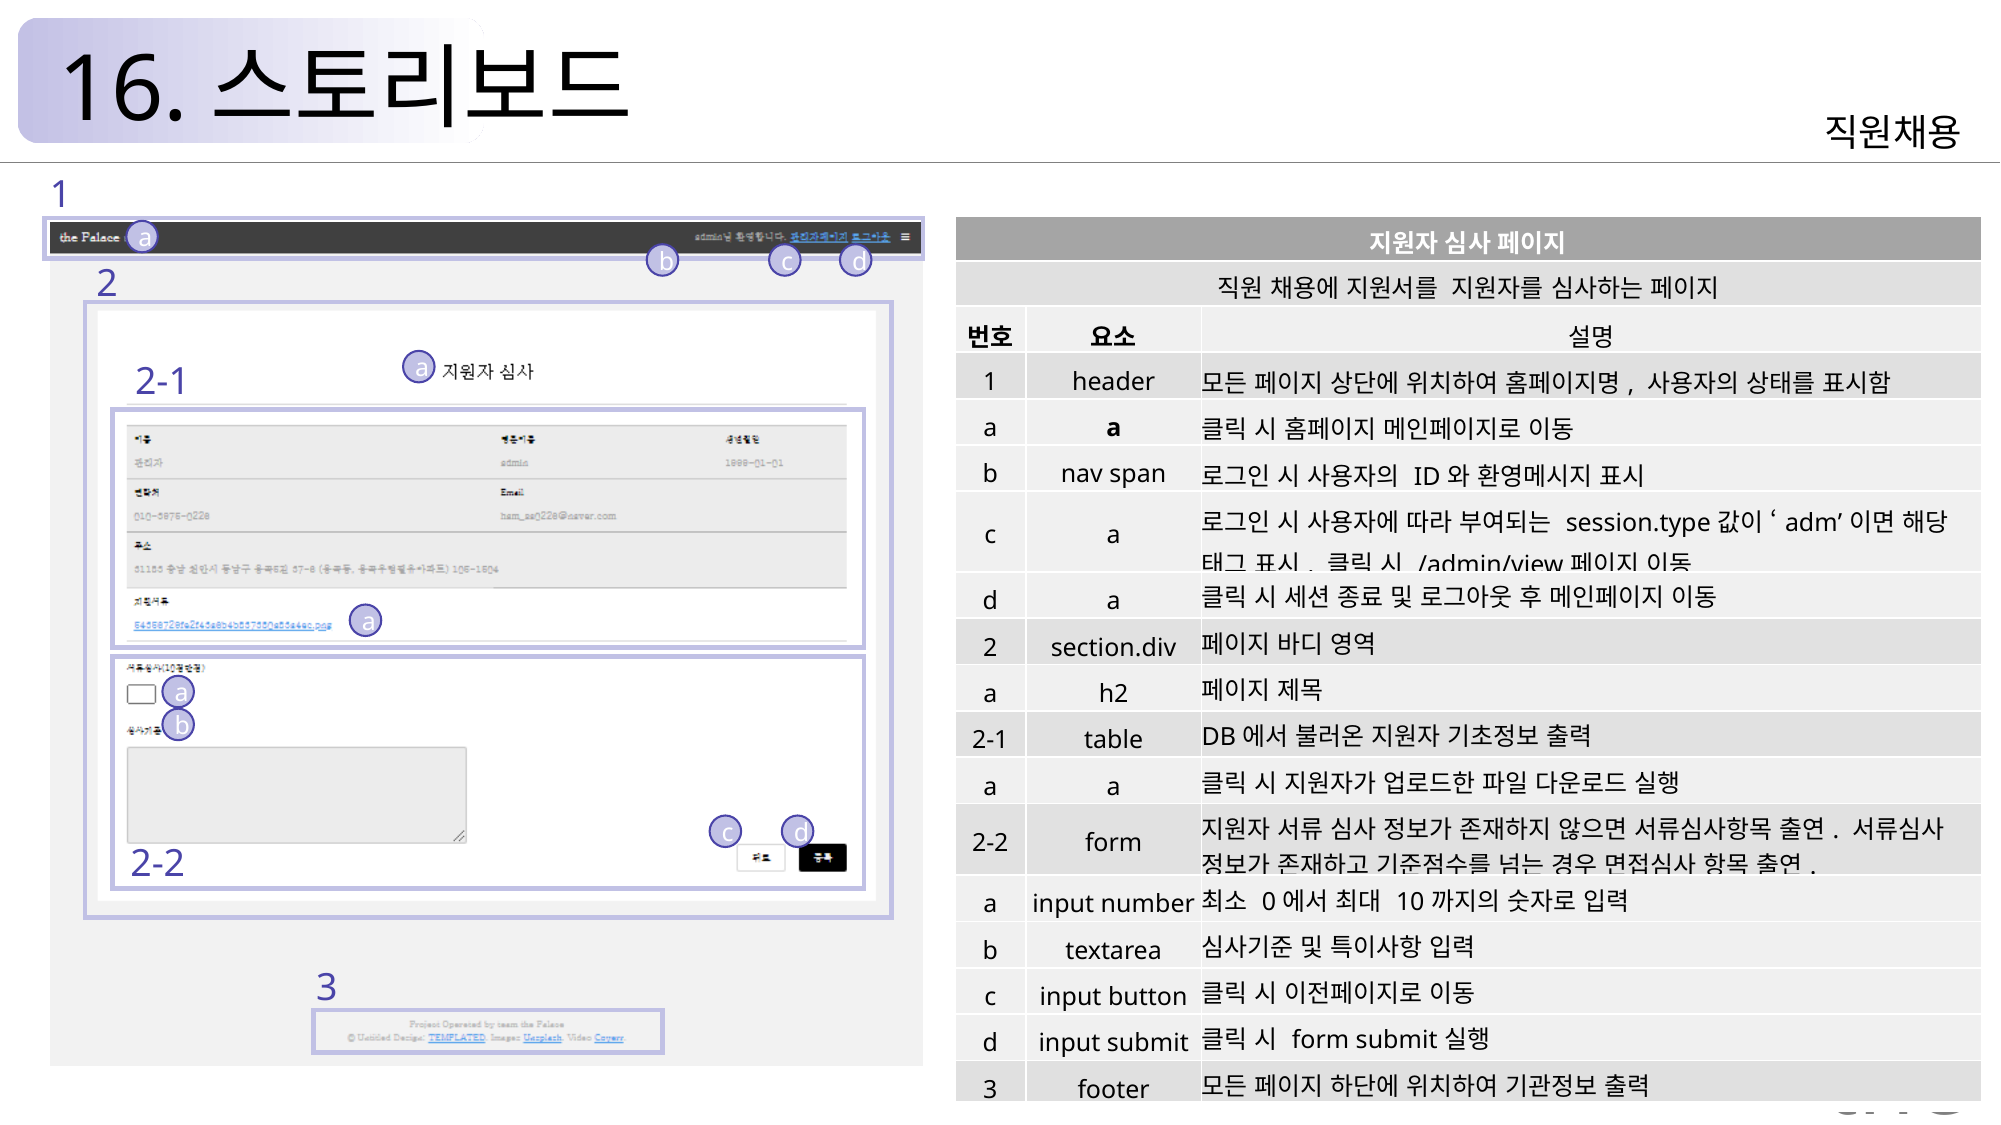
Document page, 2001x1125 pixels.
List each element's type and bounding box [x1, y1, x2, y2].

table_cell [1202, 712, 1981, 756]
table_cell [1202, 353, 1981, 398]
table_cell [1027, 492, 1201, 571]
table_cell [1027, 353, 1201, 398]
table_cell [1202, 307, 1981, 351]
table_cell [1027, 969, 1201, 1013]
table_cell [1027, 804, 1201, 874]
text_box [0, 0, 2000, 1066]
table_cell [1027, 758, 1201, 803]
table_cell [956, 1061, 1025, 1101]
table_cell [1202, 922, 1981, 967]
table_cell [1027, 922, 1201, 967]
table_cell [1027, 712, 1201, 756]
table_cell [1202, 573, 1981, 617]
table_cell [956, 876, 1025, 921]
table_cell [1027, 1015, 1201, 1060]
table_cell [1027, 1061, 1201, 1101]
table_cell [1027, 876, 1201, 921]
table_cell [956, 619, 1025, 664]
table_cell [1202, 758, 1981, 803]
table_cell [956, 665, 1025, 710]
table_cell [1027, 307, 1201, 351]
table_cell [956, 492, 1025, 571]
table_cell [956, 922, 1025, 967]
table_cell [1027, 619, 1201, 664]
table_cell [1027, 665, 1201, 710]
table_cell [1202, 400, 1981, 444]
table_cell [956, 969, 1025, 1013]
table_cell [1202, 969, 1981, 1013]
table_cell [1202, 665, 1981, 710]
table_cell [1202, 1061, 1981, 1101]
table_cell [956, 400, 1025, 444]
table_cell [956, 307, 1025, 351]
table_cell [956, 712, 1025, 756]
table_cell [956, 1015, 1025, 1060]
table_cell [1027, 573, 1201, 617]
table_cell [956, 804, 1025, 874]
table_cell [1202, 492, 1981, 571]
table_cell [1027, 446, 1201, 490]
table_header [956, 217, 1981, 260]
table_cell [956, 353, 1025, 398]
table_cell [1027, 400, 1201, 444]
table_cell [956, 573, 1025, 617]
table_cell [1202, 619, 1981, 664]
table_cell [1202, 1015, 1981, 1060]
table_cell [956, 446, 1025, 490]
table_cell [1202, 804, 1981, 874]
table_cell [1202, 876, 1981, 921]
table_cell [956, 758, 1025, 803]
table_cell [956, 262, 1981, 305]
text_box [1629, 1112, 1982, 1125]
table_cell [1202, 446, 1981, 490]
